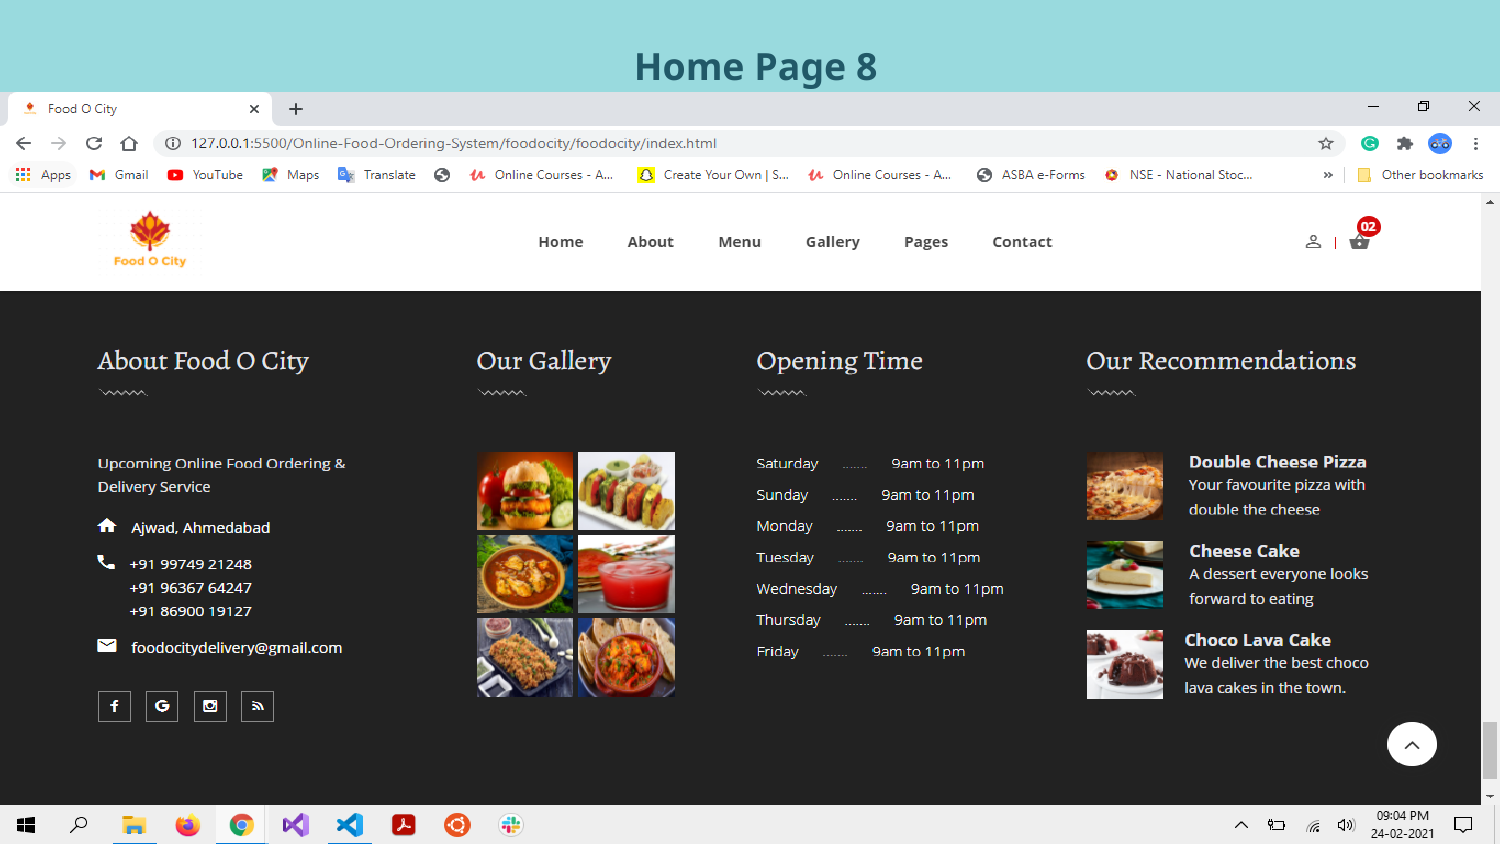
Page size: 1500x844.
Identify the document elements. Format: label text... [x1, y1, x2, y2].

picture [0, 0, 1500, 844]
text_box Home Page 8 [234, 35, 1278, 90]
